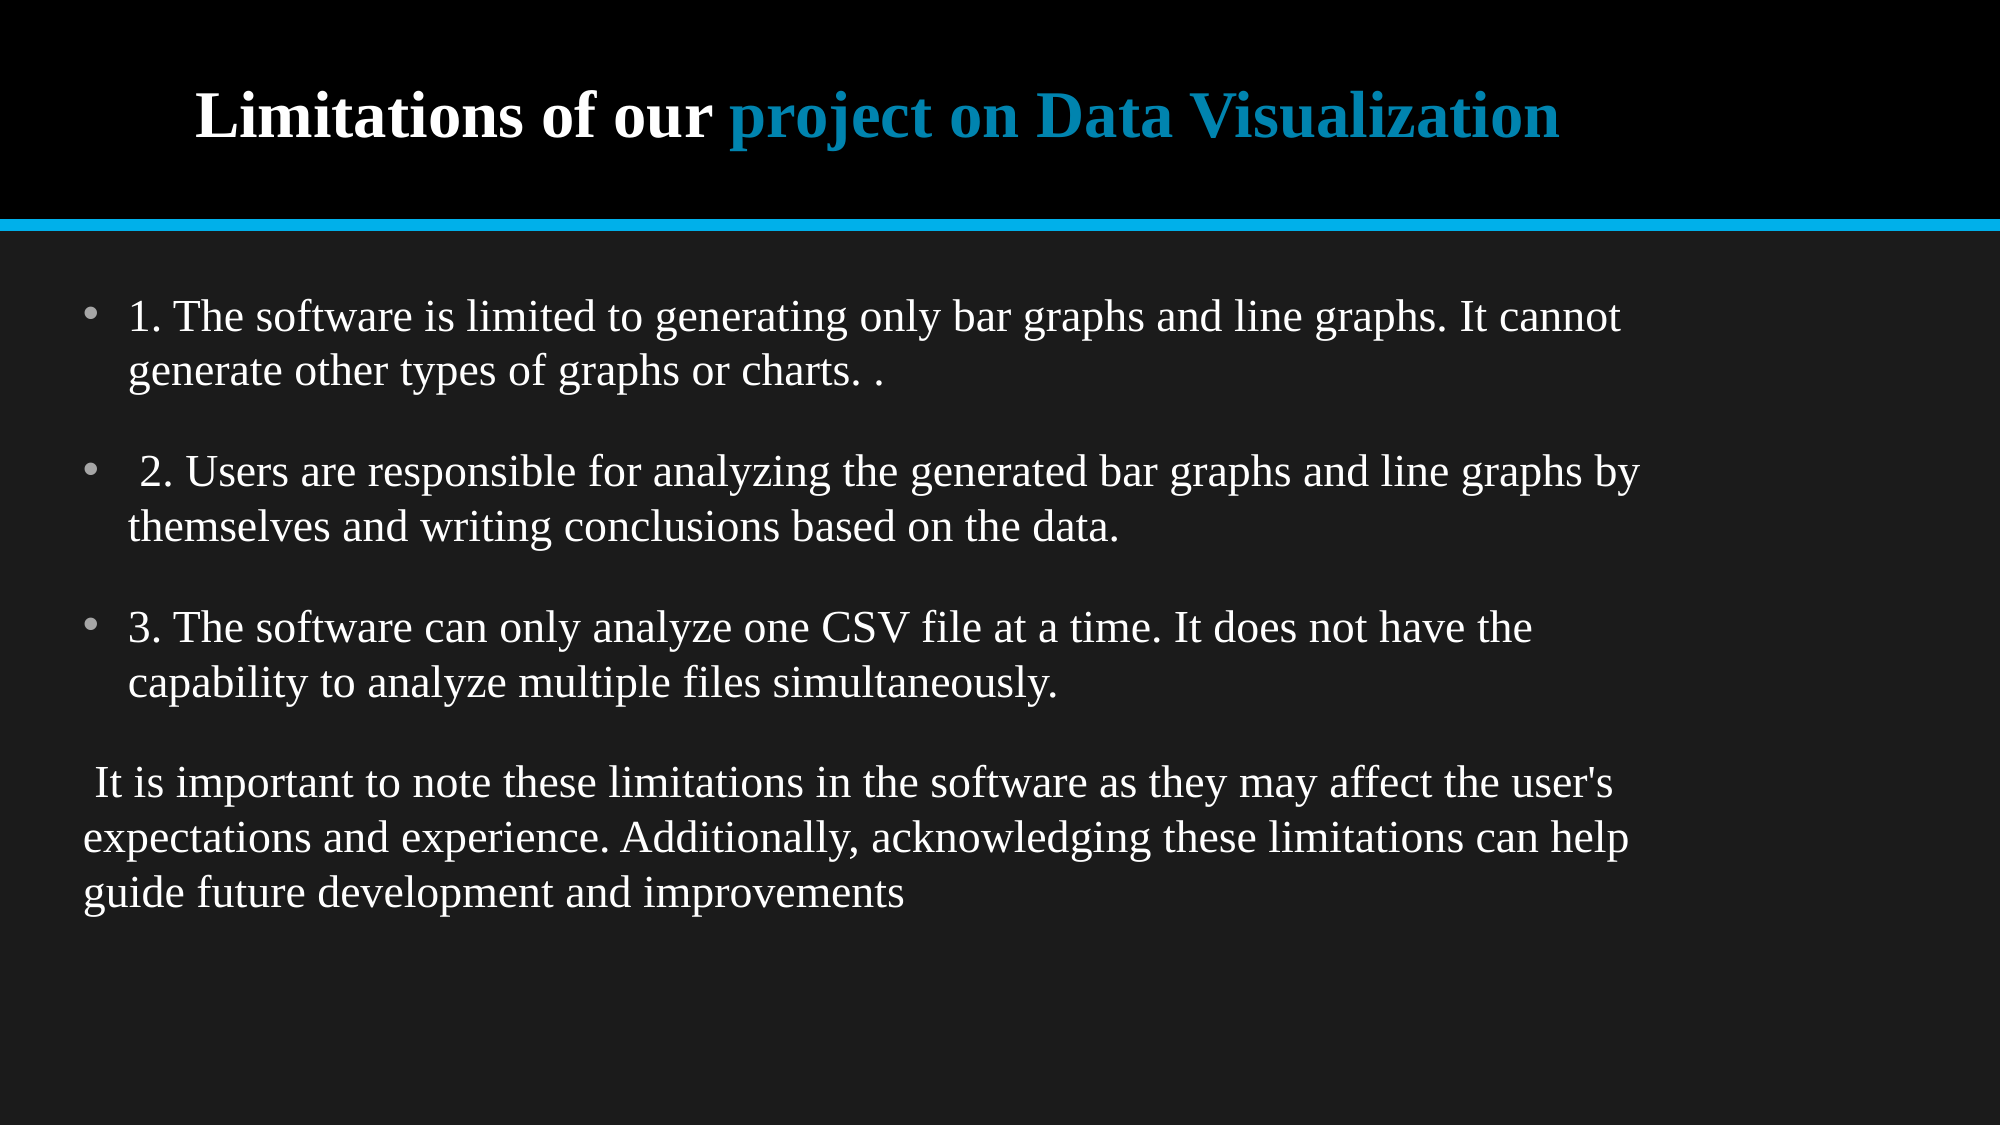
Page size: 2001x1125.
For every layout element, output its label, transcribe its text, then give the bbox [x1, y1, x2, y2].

list 1. The software is limited to generating only bar graphs and line graphs. It cannot generate other types of graphs or charts. . 2. Users are responsible for analyzing the generated bar graphs and line graphs by themselves and writing conclusions based on the data. 3. The software can only analyze one CSV file at a time. It does not have the capability to analyze multiple files simultaneously. It is important to note these limitations in the software as they may affect the user's expectations and experience. Additionally, acknowledging these limitations can help guide future development and improvements [67, 277, 1718, 1027]
title Limitations of our project on Data Visualization [180, 29, 1830, 202]
